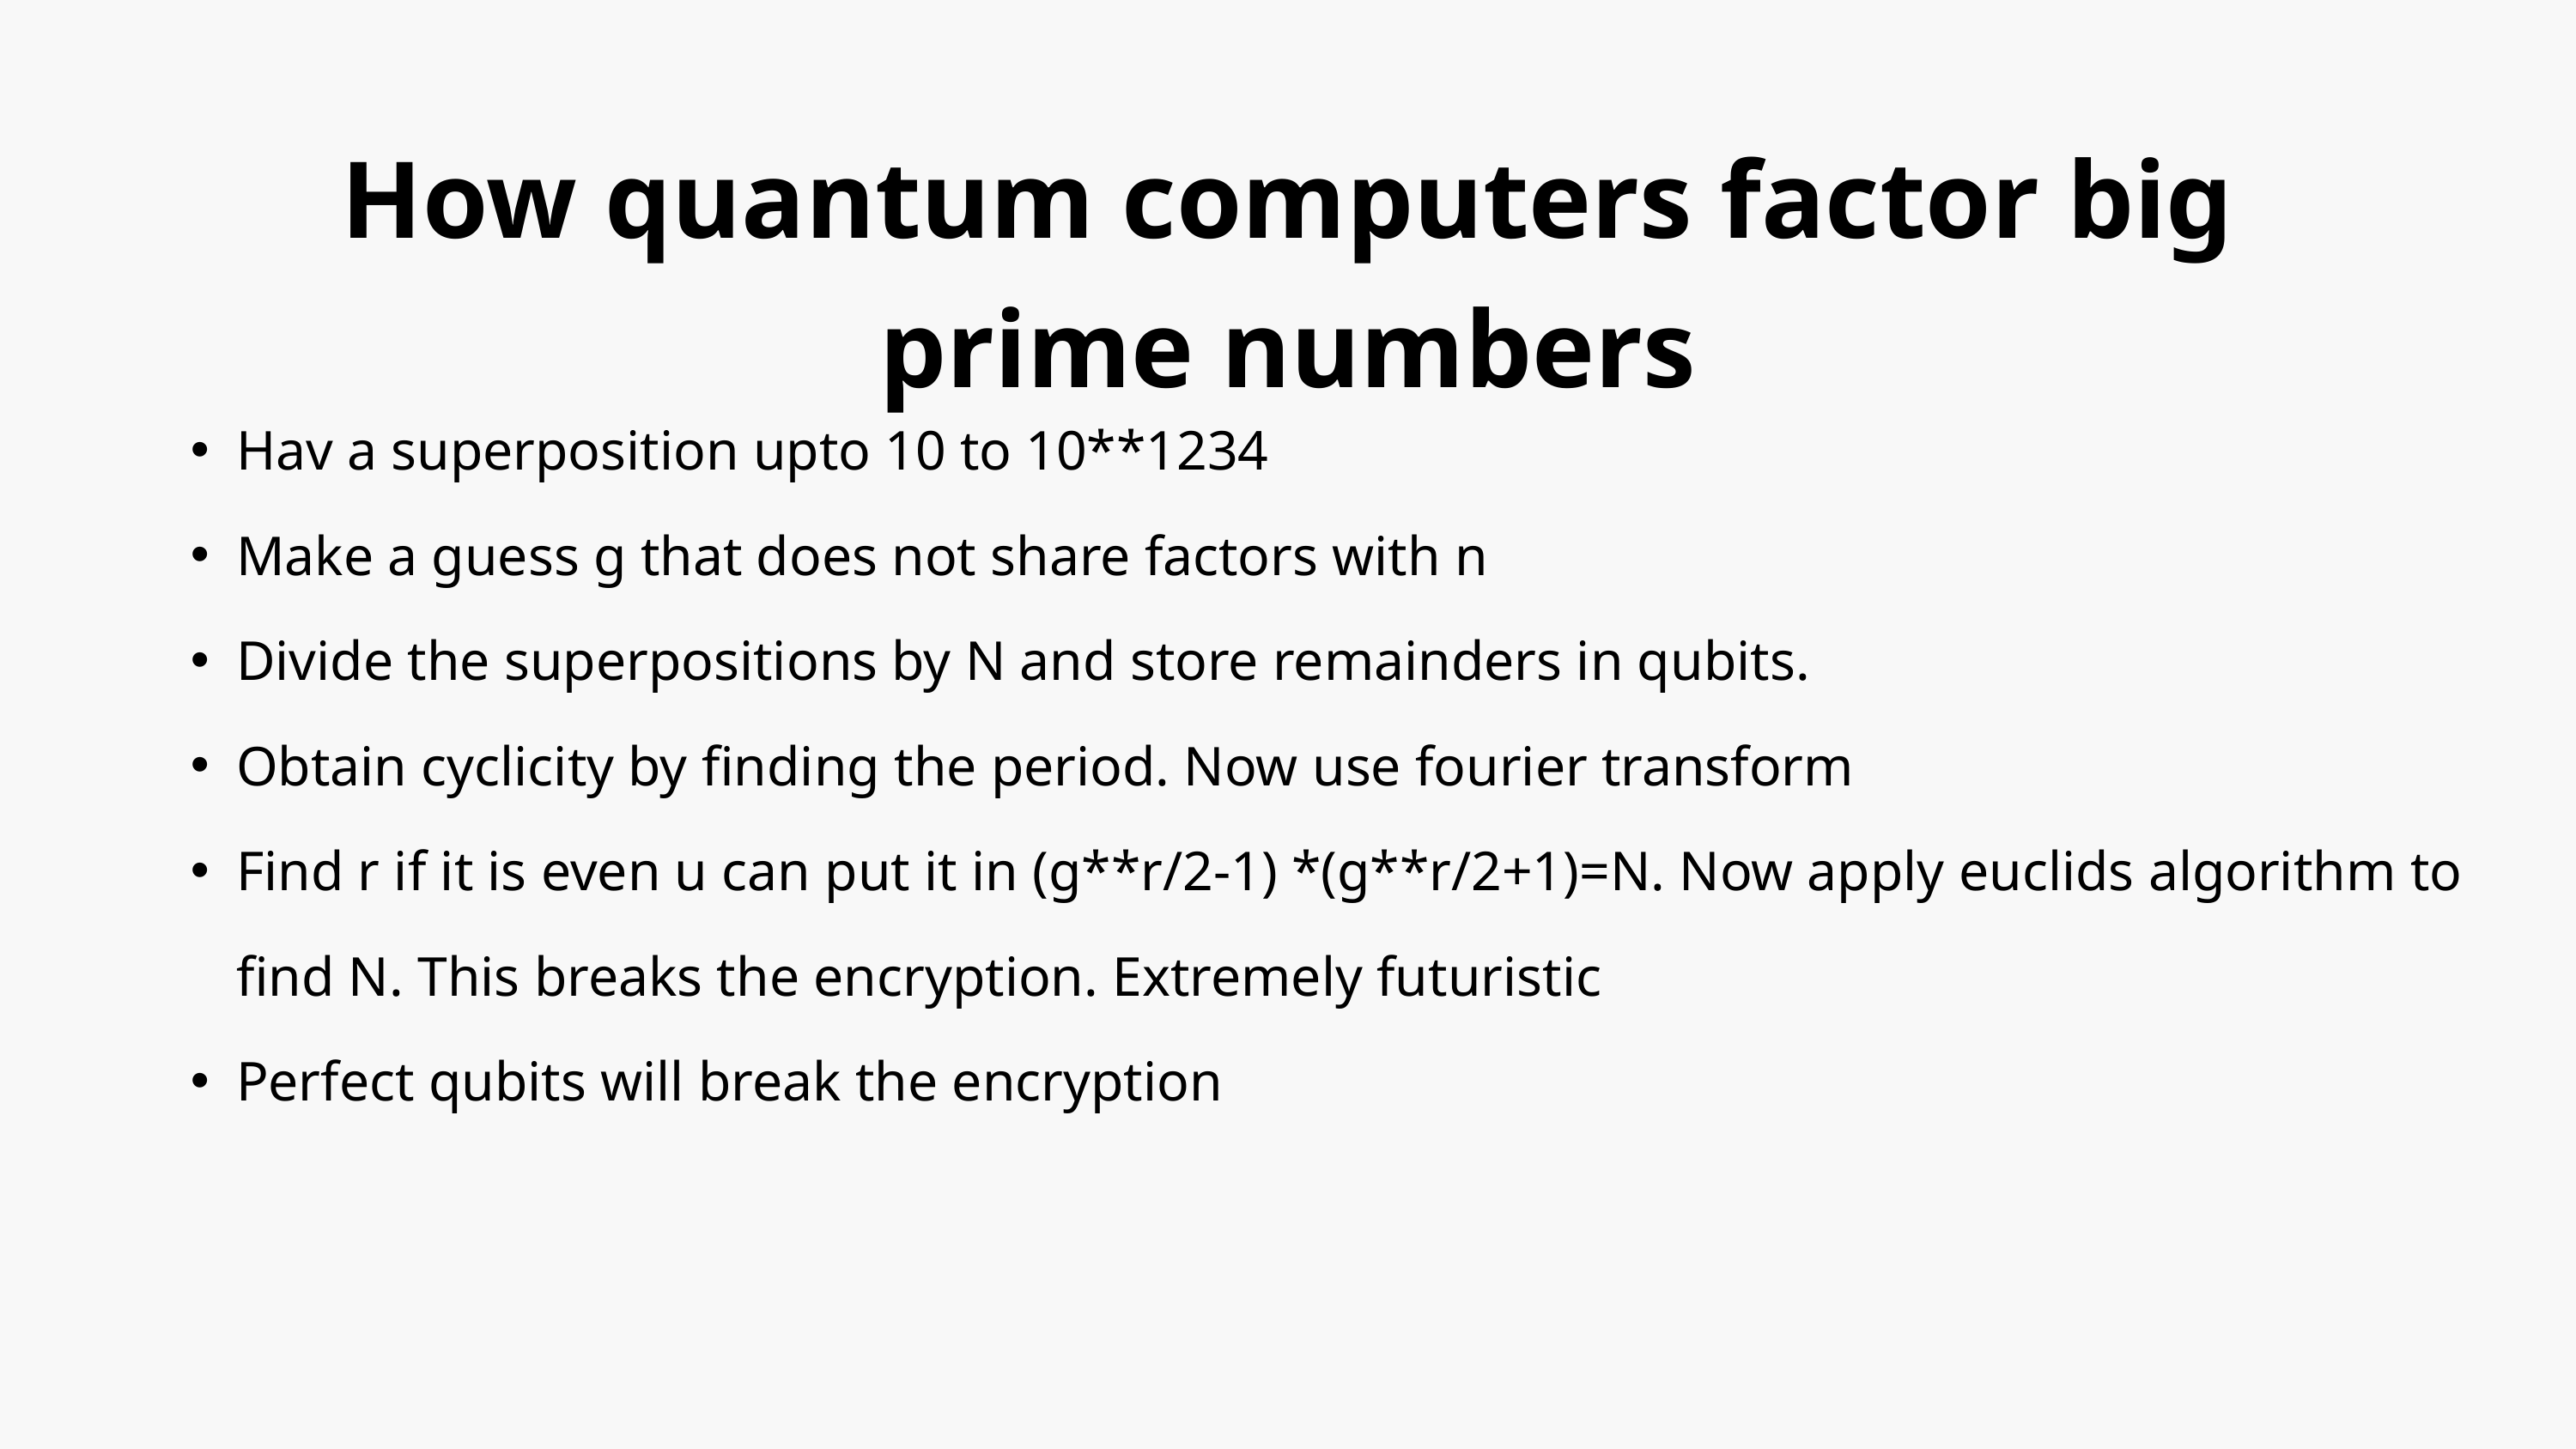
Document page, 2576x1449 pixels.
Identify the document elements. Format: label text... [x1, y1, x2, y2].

text_box How quantum computers factor big prime numbers [201, 111, 2375, 375]
text_box Hav a superposition upto 10 to 10**1234 Make a guess g that does not share factors with n Divide the superpositions by N and store remainders in qubits. Obtain cyclicity by finding the period. Now use fourier transform Find r if it is even u can put it in (g**r/2-1) *(g**r/2+1)=N. Now apply euclids algorithm to find N. This breaks the encryption. Extremely futuristic Perfect qubits will break the encryption [144, 375, 2519, 1428]
